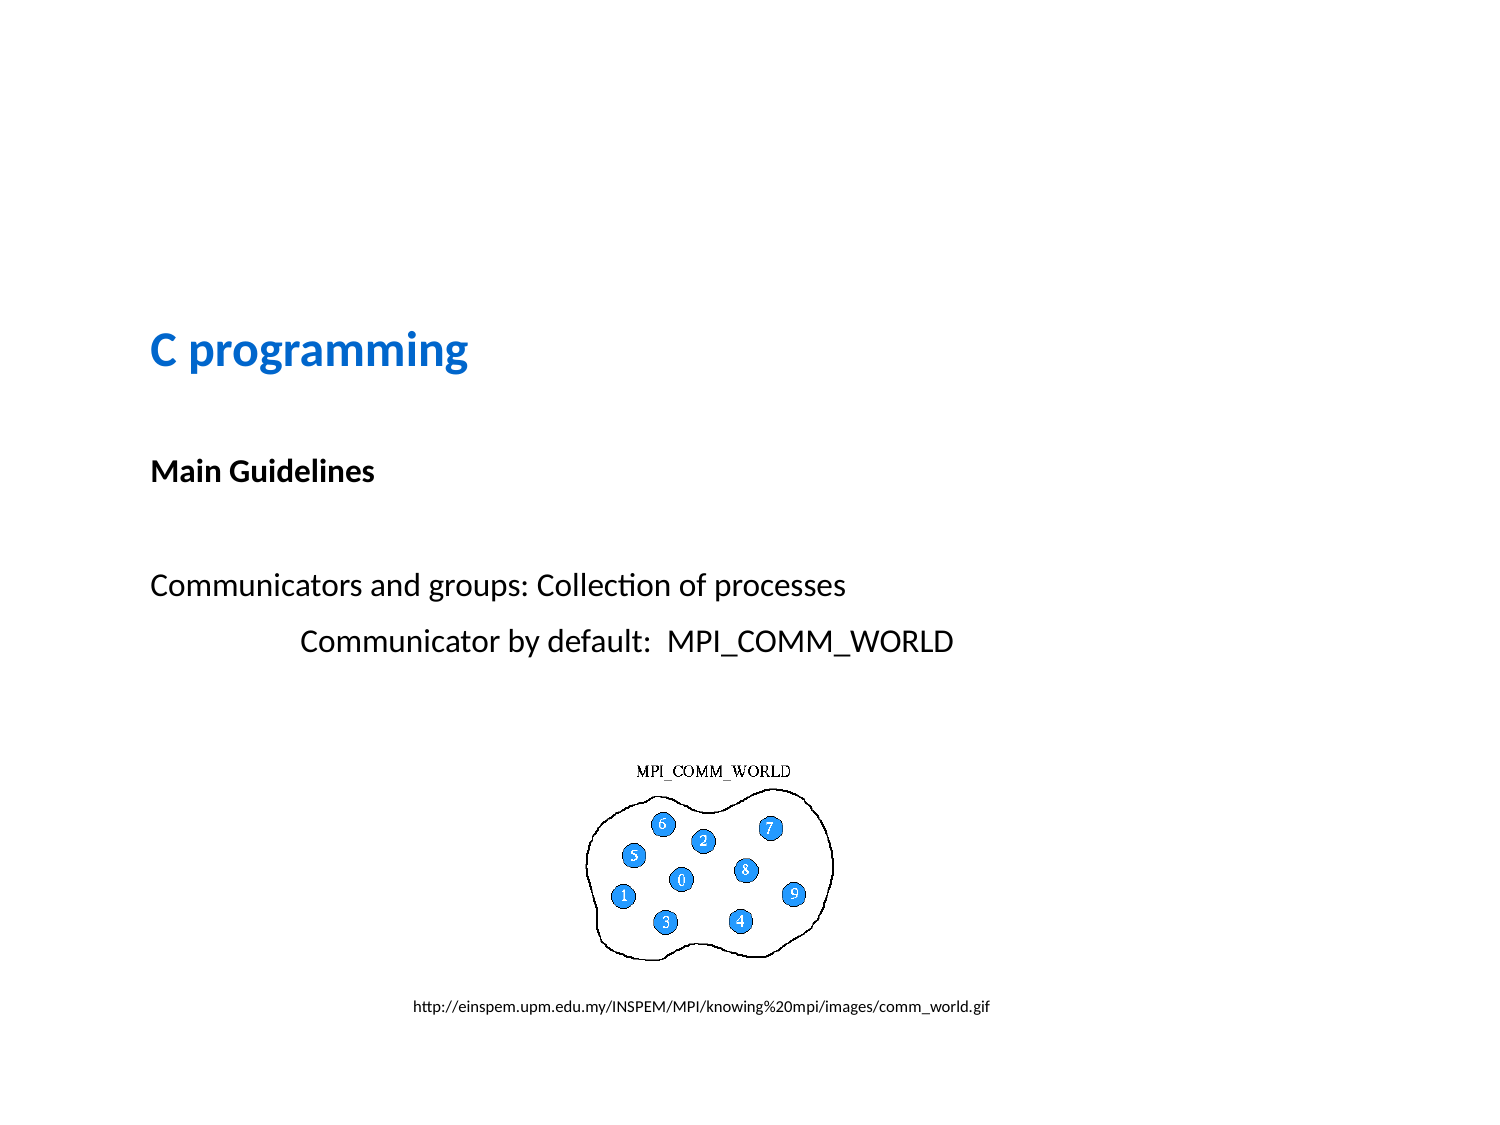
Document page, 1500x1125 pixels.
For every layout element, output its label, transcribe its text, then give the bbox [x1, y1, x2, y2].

text_box C programming Main Guidelines Communicators and groups: Collection of processes Communicator by default: MPI_COMM_WORLD [135, 308, 1412, 667]
text_box http://einspem.upm.edu.my/INSPEM/MPI/knowing%20mpi/images/comm_world.gif [398, 988, 1149, 1024]
picture [555, 750, 874, 990]
